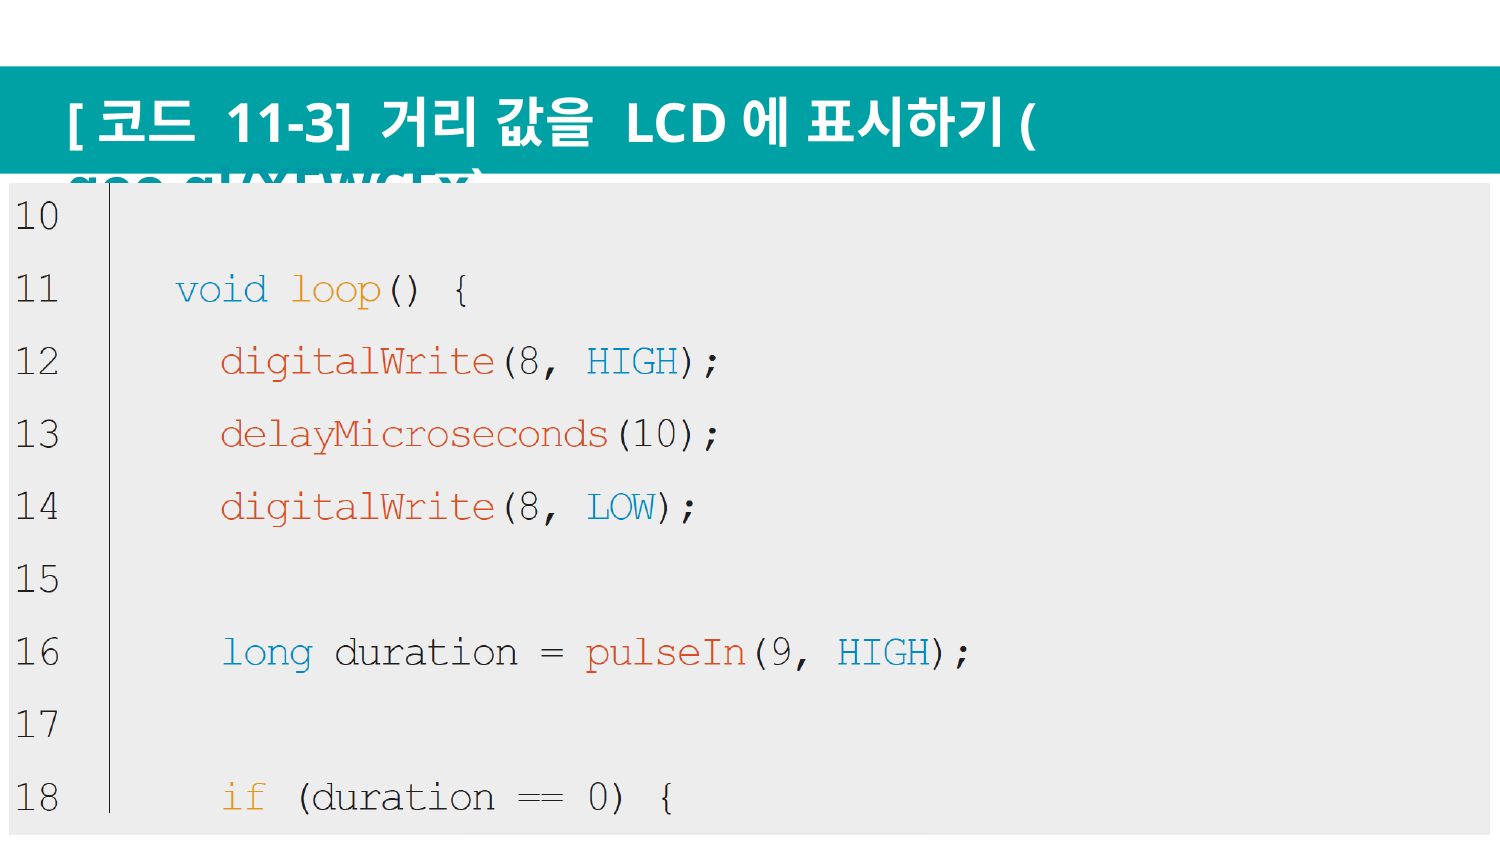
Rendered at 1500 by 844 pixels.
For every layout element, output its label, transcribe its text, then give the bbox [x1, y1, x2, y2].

title [코드 11-3] 거리 값을 LCD에 표시하기(goo.gl/XFWCEx) [51, 72, 1449, 167]
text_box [8, 183, 1490, 836]
